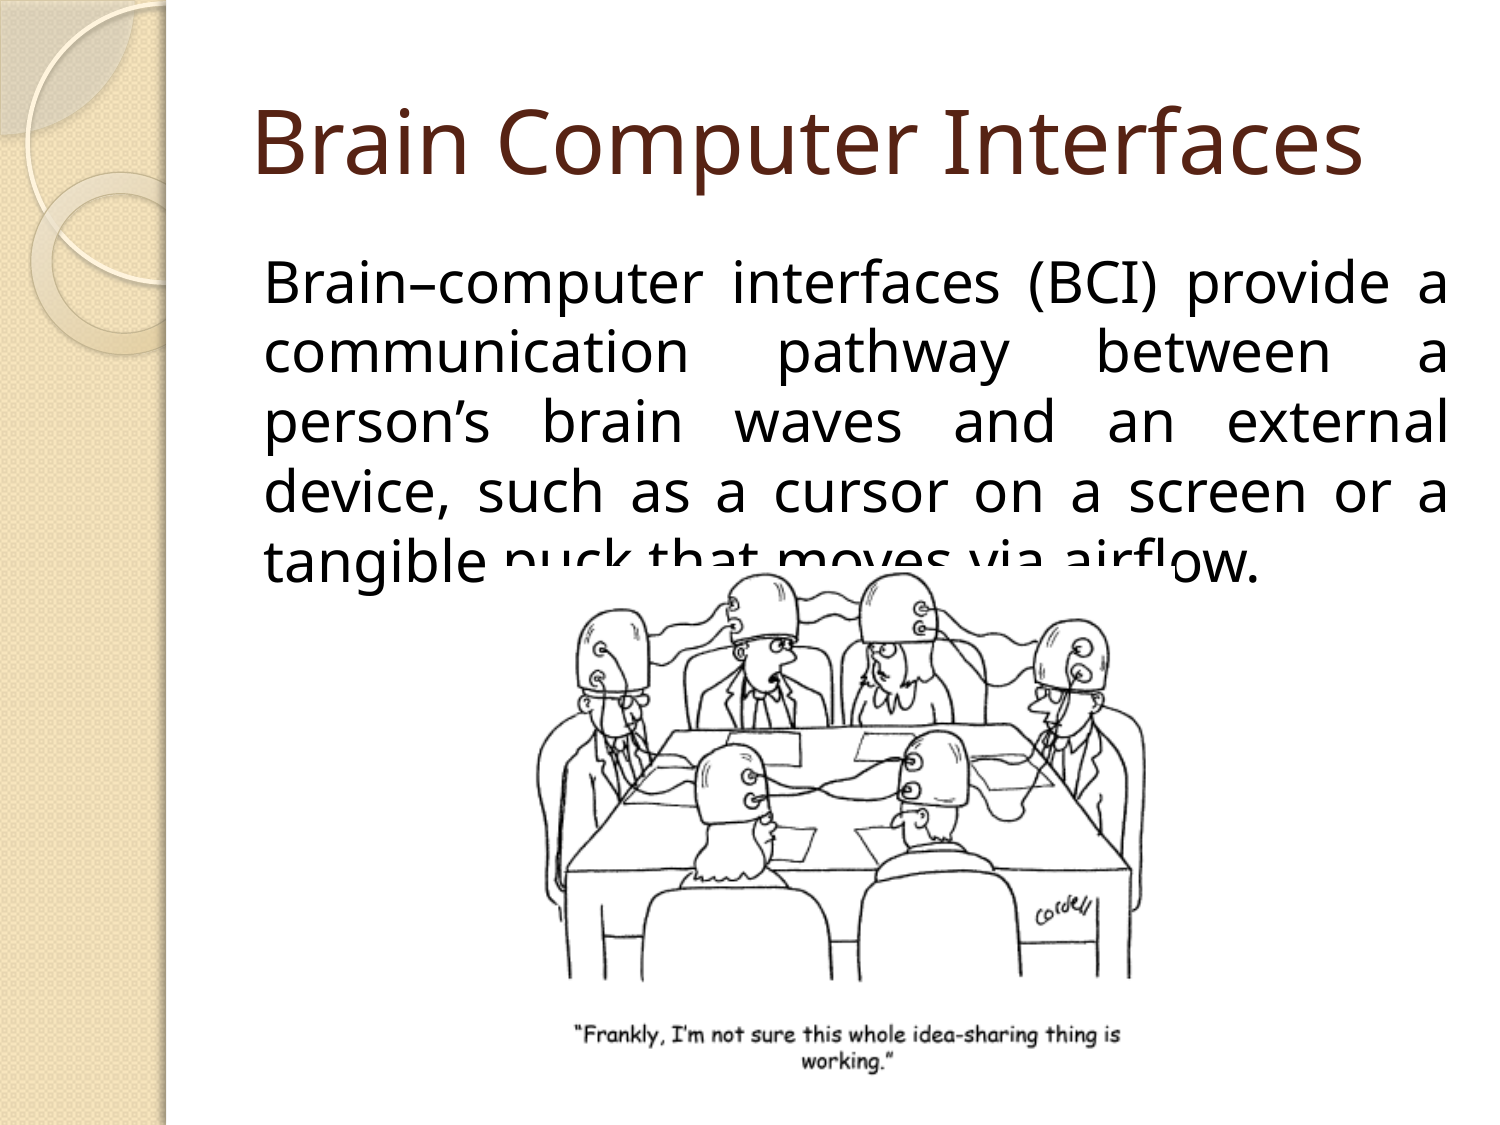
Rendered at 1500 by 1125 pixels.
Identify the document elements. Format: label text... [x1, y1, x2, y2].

picture [487, 566, 1175, 1096]
list Brain–computer interfaces (BCI) provide a communication pathway between a person’s brain waves and an external device, such as a cursor on a screen or a tangible puck that moves via airflow. [235, 237, 1466, 1025]
title Brain Computer Interfaces [235, 45, 1466, 233]
